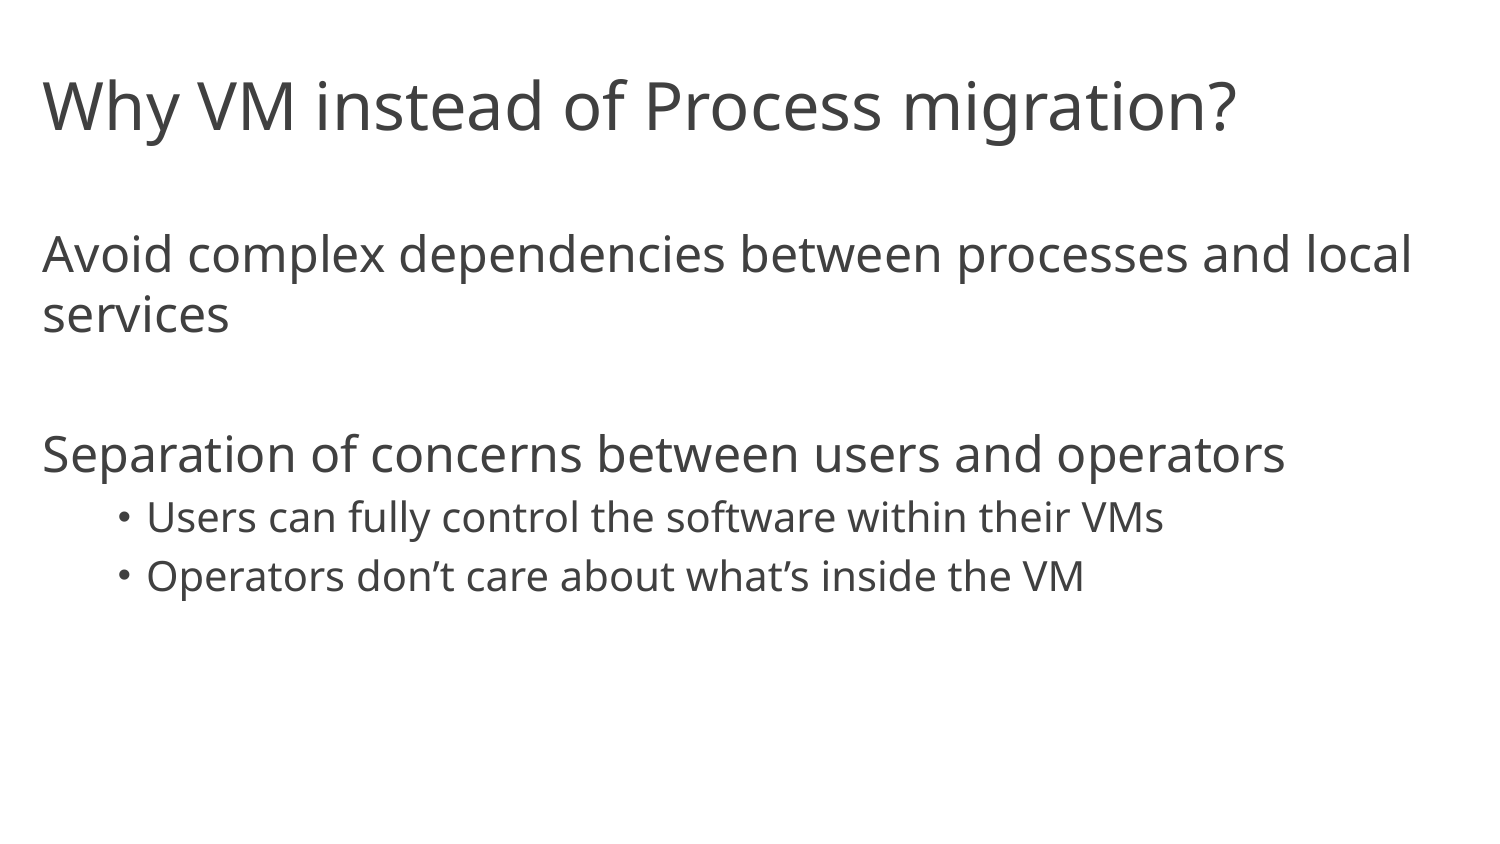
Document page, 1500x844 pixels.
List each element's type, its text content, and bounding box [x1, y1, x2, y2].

title Why VM instead of Process migration? [27, 33, 1480, 175]
list Avoid complex dependencies between processes and local services Separation of concerns between users and operators Users can fully control the software within their VMs Operators don’t care about what’s inside the VM [27, 215, 1480, 773]
